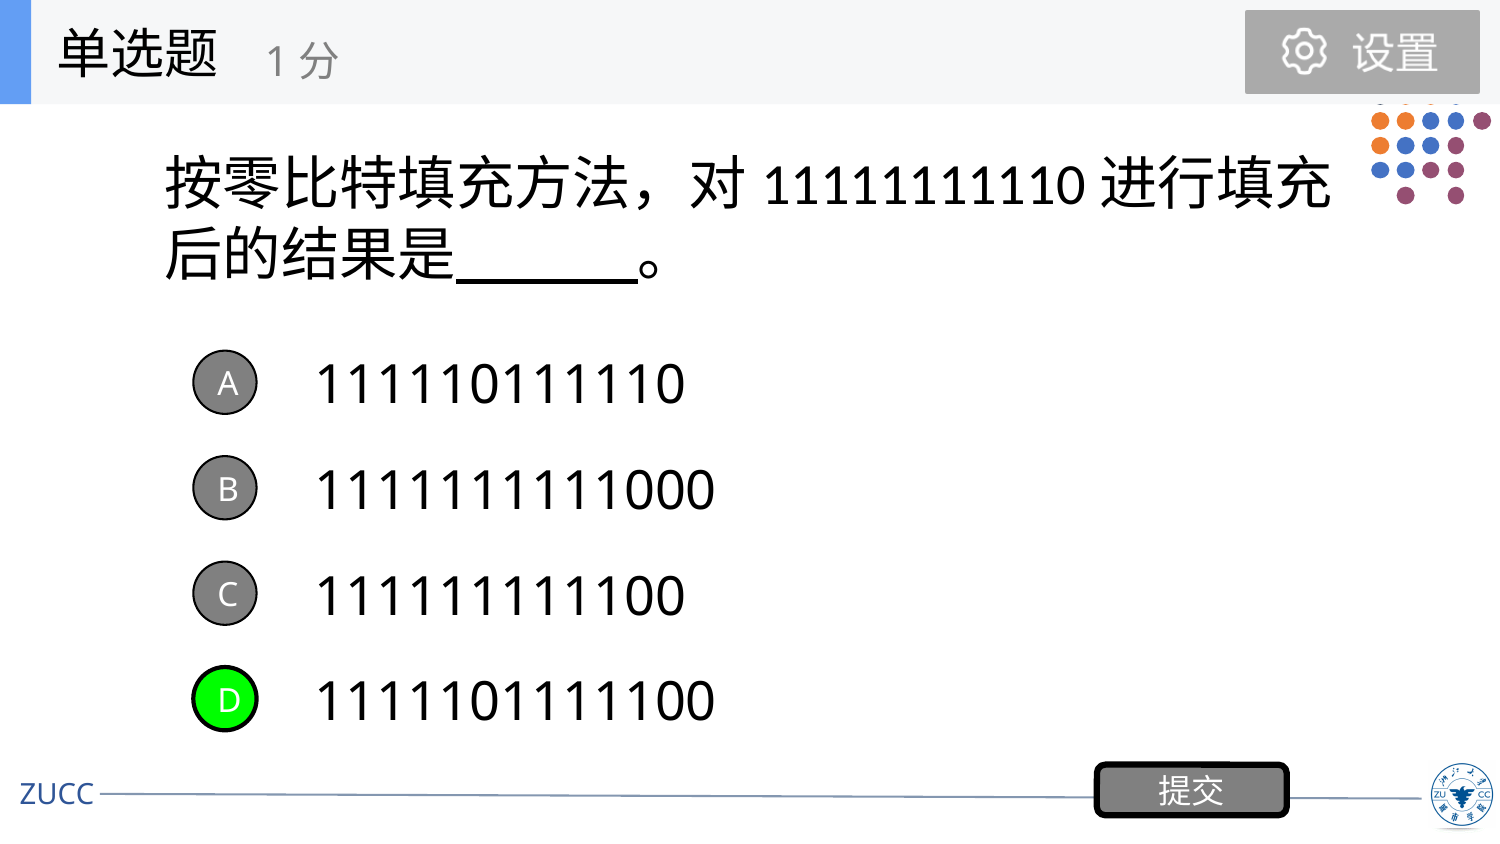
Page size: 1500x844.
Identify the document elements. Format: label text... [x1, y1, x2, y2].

text_box D [191, 664, 259, 733]
picture [1415, 750, 1500, 837]
text_box 111111111100 [299, 553, 1350, 633]
text_box 提交 [1094, 762, 1289, 818]
text_box A [191, 348, 259, 417]
text_box C [191, 559, 259, 627]
text_box B [191, 453, 259, 522]
text_box 1111111111000 [299, 448, 1350, 528]
text_box 1111101111100 [299, 659, 1350, 739]
text_box 按零比特填充方法，对11111111110进行填充后的结果是 。 [149, 113, 1350, 349]
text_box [0, 0, 1500, 105]
picture [1245, 10, 1480, 94]
text_box 111110111110 [299, 342, 1350, 422]
